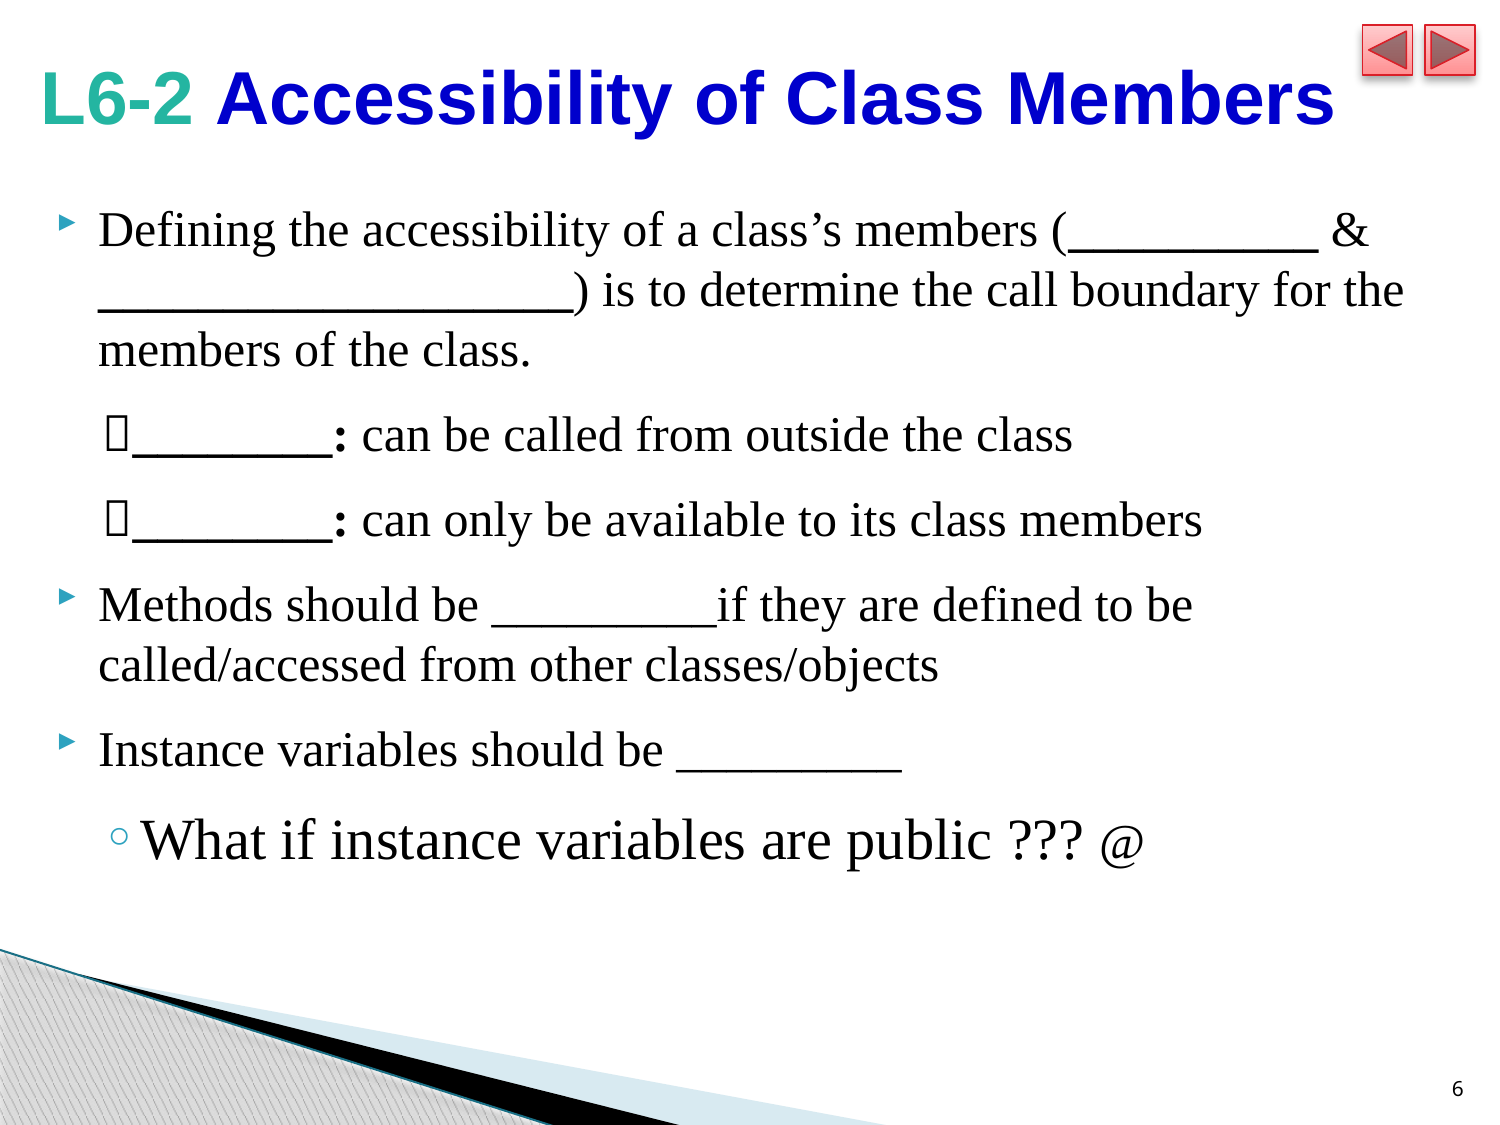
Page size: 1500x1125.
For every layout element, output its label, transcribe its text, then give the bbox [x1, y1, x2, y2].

slide_number 6 [1418, 1051, 1479, 1112]
list Defining the accessibility of a class’s members (__________ & ___________________) is to determine the call boundary for the members of the class. ________: can be called from outside the class ________: can only be available to its class members Methods should be _________if they are defined to be called/accessed from other classes/objects Instance variables should be _________ What if instance variables are public ??? @ [22, 188, 1451, 1002]
title L6-2 Accessibility of Class Members [25, 1, 1464, 189]
